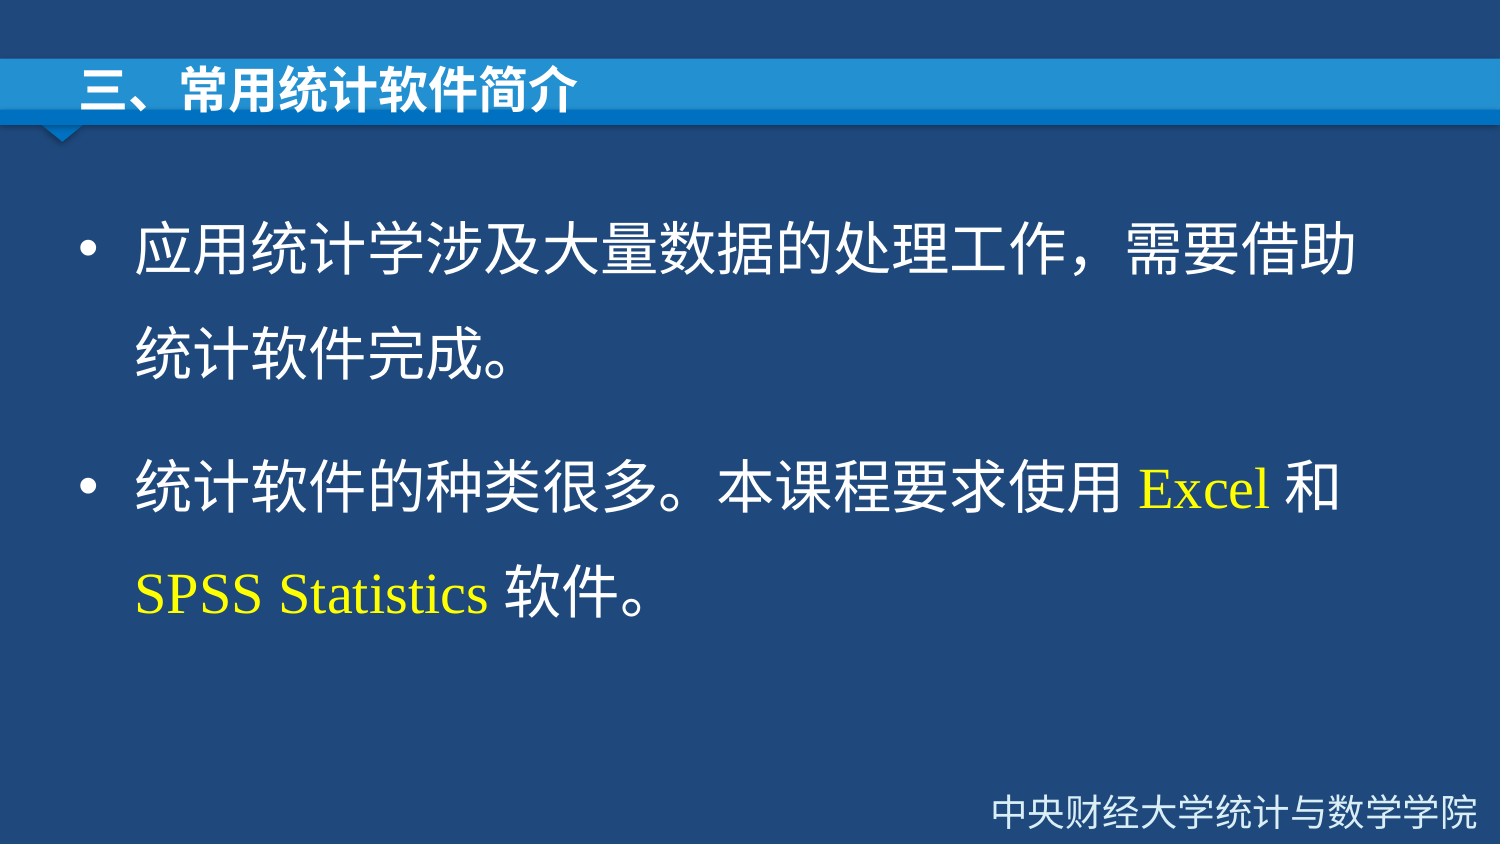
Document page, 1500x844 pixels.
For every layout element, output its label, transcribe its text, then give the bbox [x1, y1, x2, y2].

list 应用统计学涉及大量数据的处理工作，需要借助统计软件完成。 统计软件的种类很多。本课程要求使用Excel和SPSS Statistics软件。 [63, 169, 1414, 785]
title 三、常用统计软件简介 [63, 54, 1414, 122]
